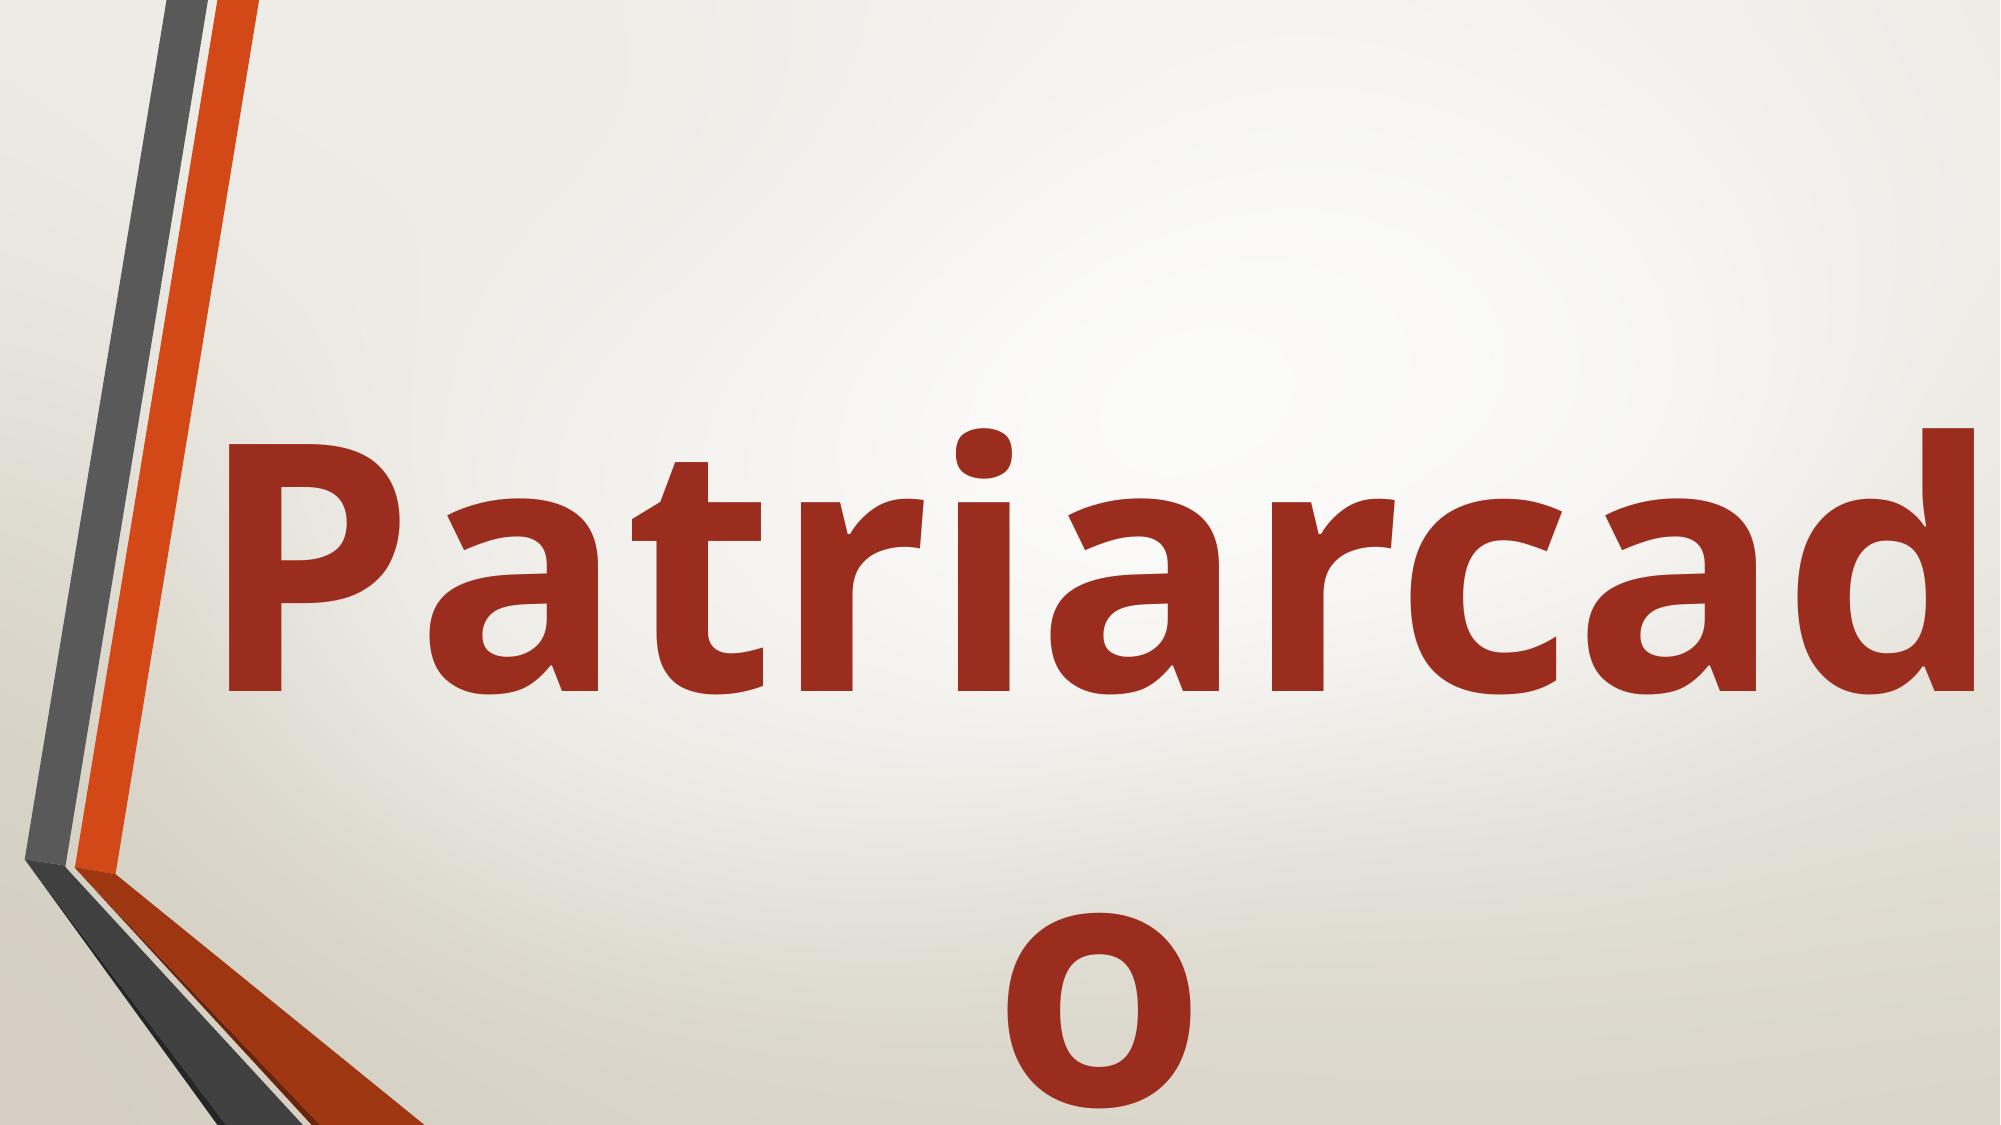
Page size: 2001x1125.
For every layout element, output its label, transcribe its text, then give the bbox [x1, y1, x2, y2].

text_box Patriarcado [134, 337, 2000, 1125]
